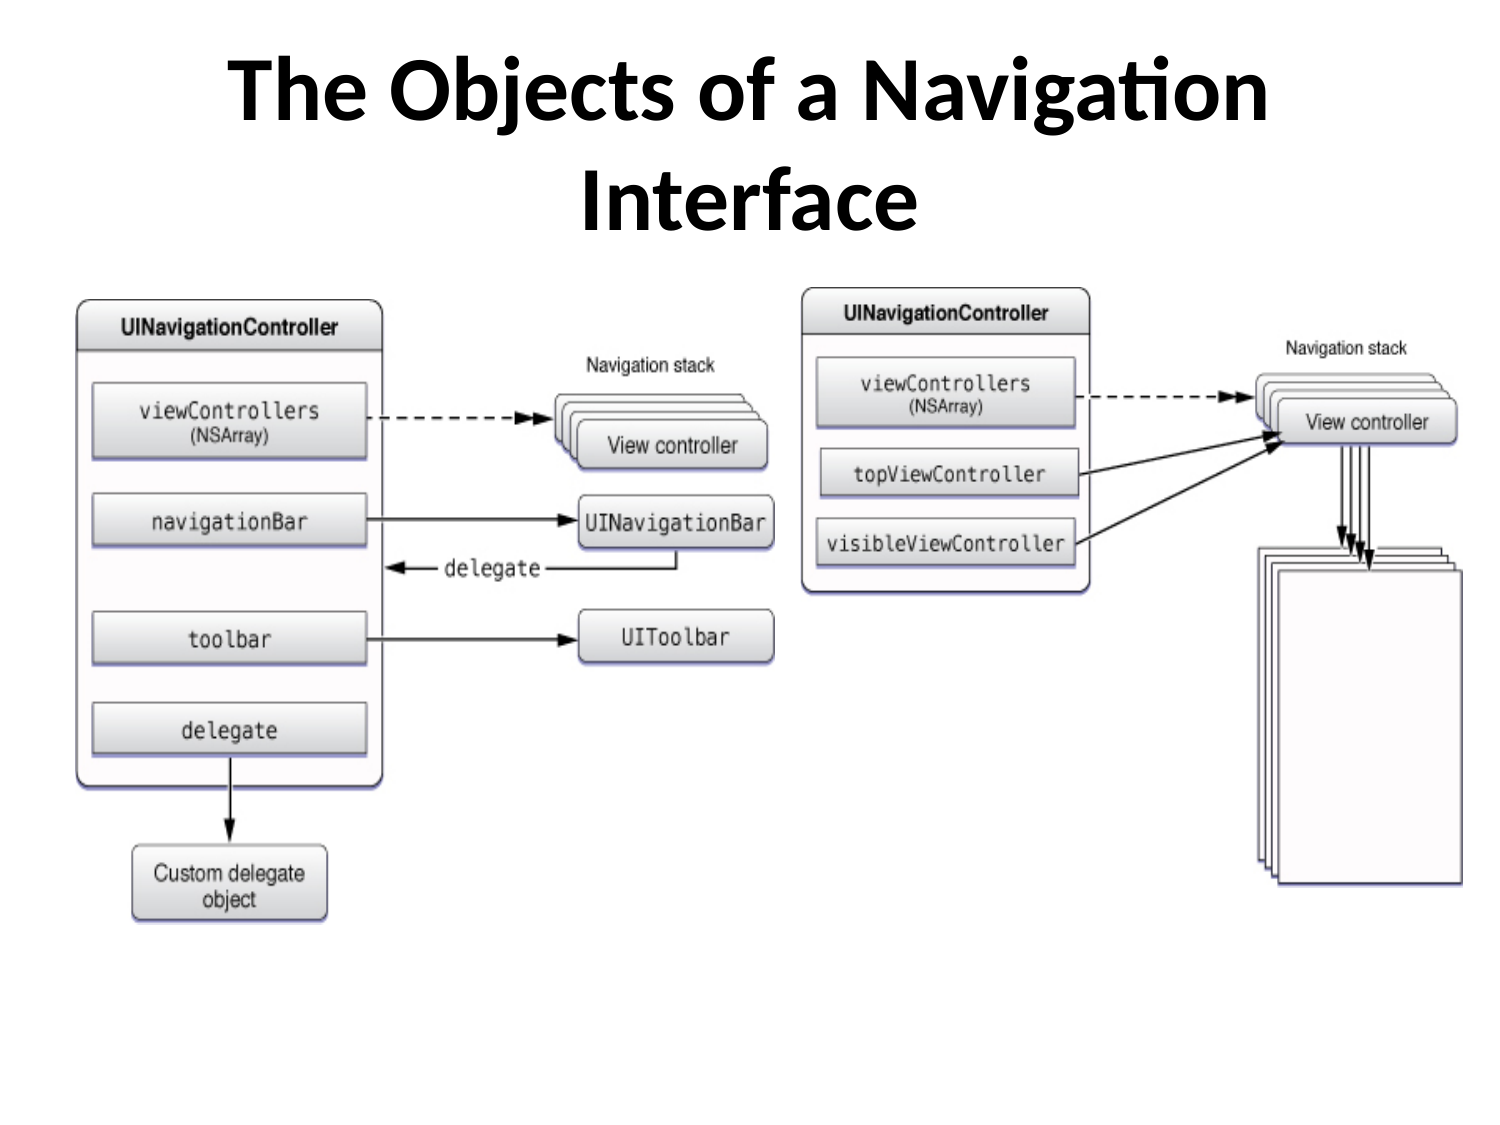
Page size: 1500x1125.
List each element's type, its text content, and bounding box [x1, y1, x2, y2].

title The Objects of a Navigation Interface [75, 45, 1425, 233]
picture [799, 287, 1463, 888]
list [74, 299, 776, 926]
